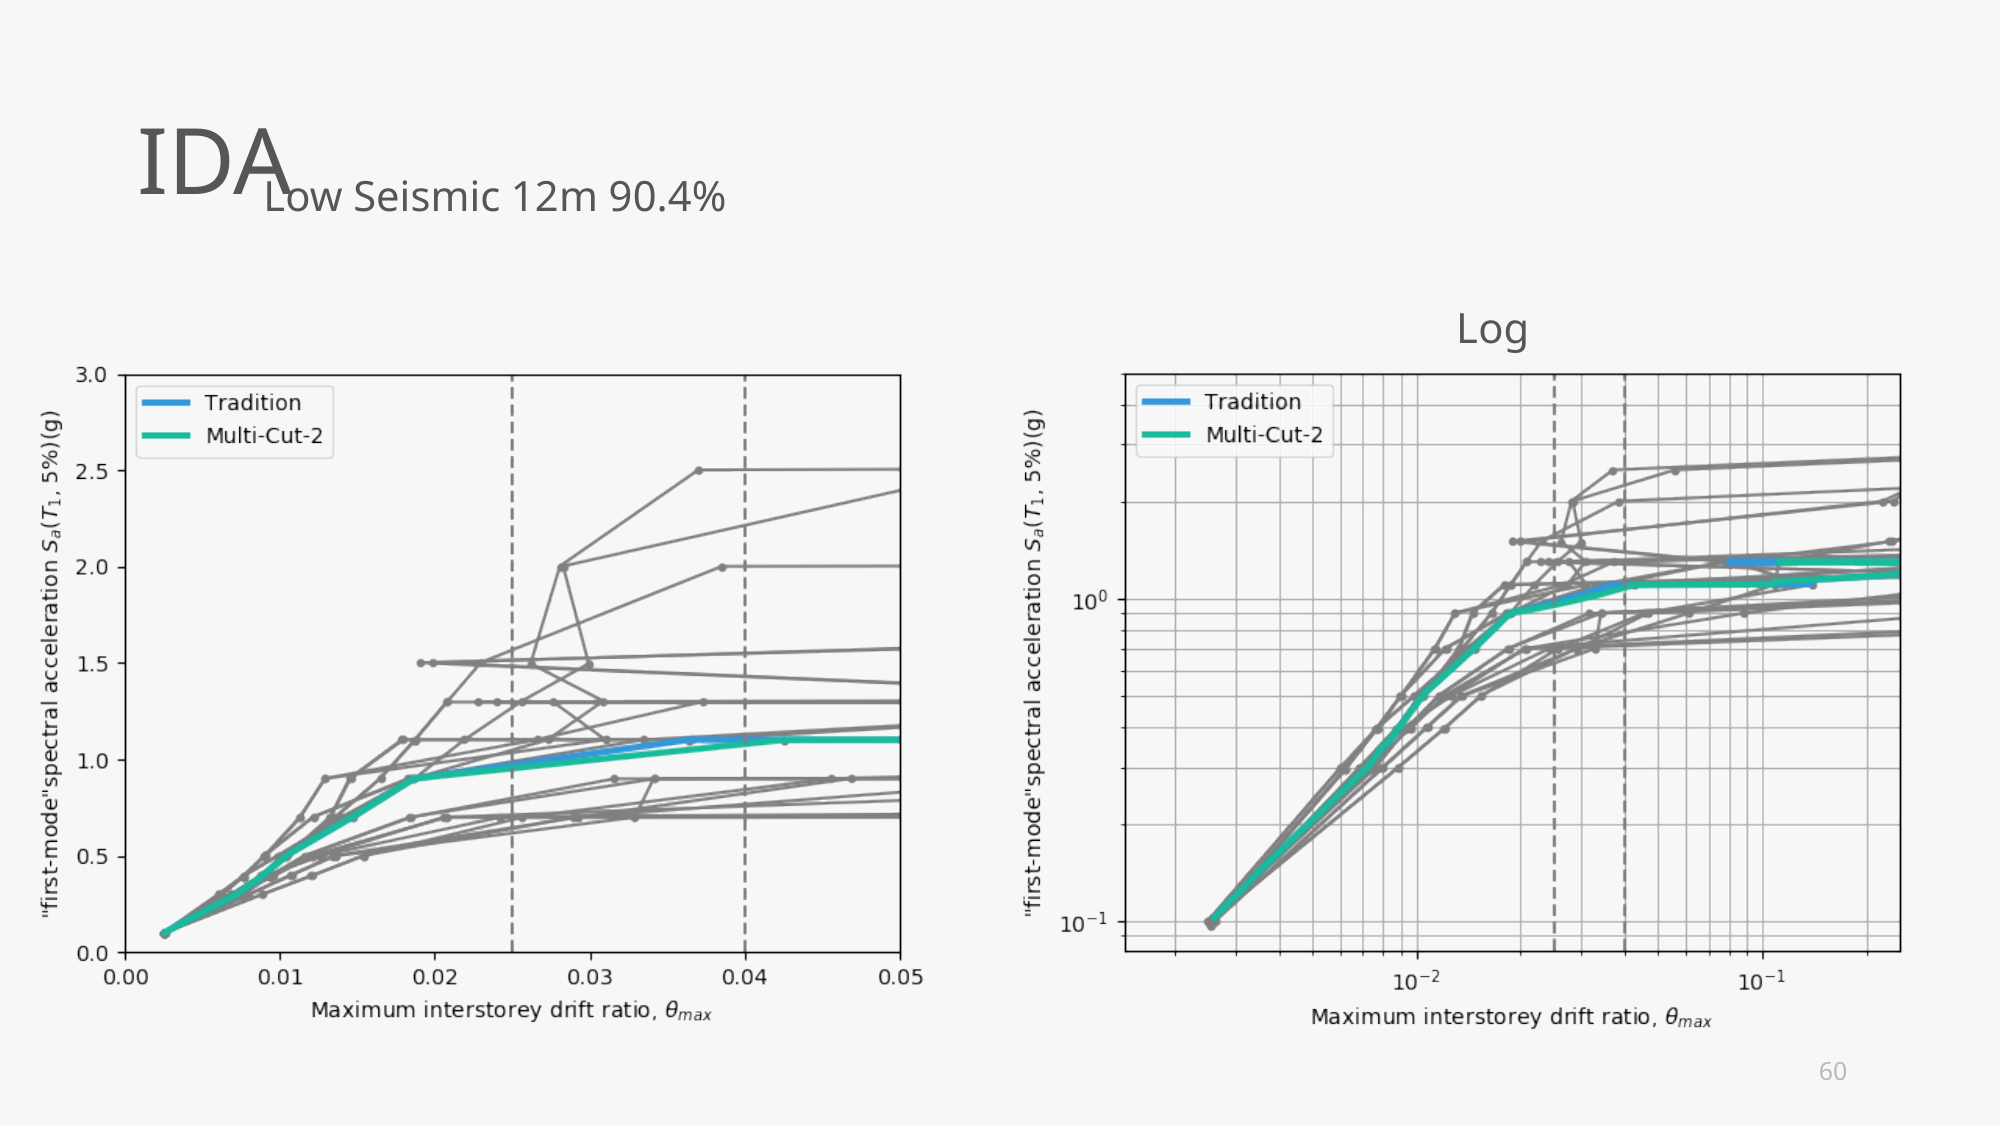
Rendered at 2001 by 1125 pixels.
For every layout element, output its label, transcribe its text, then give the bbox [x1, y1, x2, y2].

list IDA [137, 108, 873, 224]
text_box Low Seismic 12m 90.4% [263, 152, 742, 228]
picture [0, 283, 2000, 1035]
slide_number 60 [1412, 1042, 1863, 1103]
